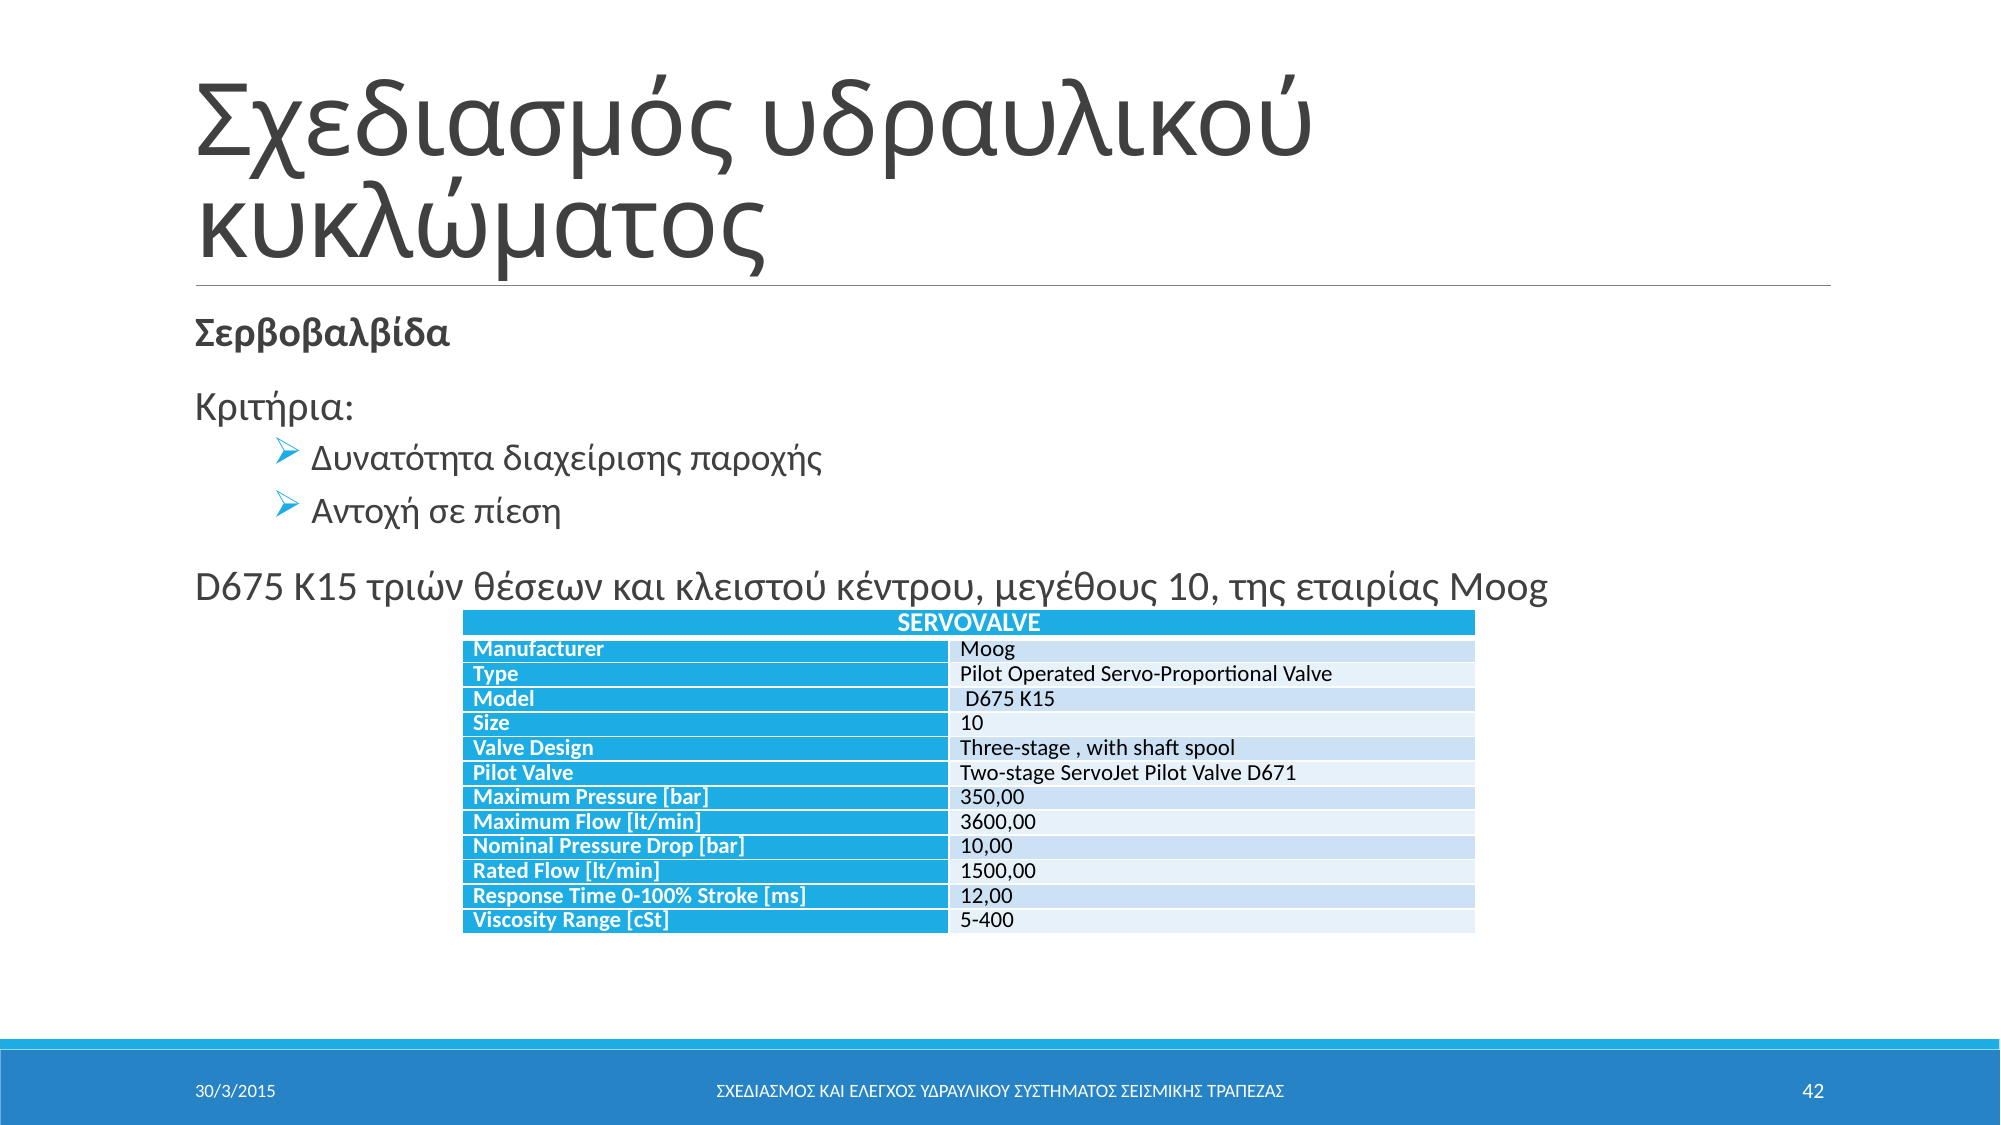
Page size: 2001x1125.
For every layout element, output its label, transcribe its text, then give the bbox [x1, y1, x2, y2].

table_cell Three-stage , with shaft spool [950, 737, 1475, 760]
table_cell Valve Design [463, 737, 948, 760]
table_cell Model [463, 688, 948, 711]
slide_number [180, 1059, 586, 1120]
table_cell Nominal Pressure Drop [bar] [463, 836, 948, 859]
table_cell 5-400 [950, 910, 1475, 933]
table_cell Size [463, 713, 948, 736]
table_cell D675 K15 [950, 688, 1475, 711]
table_cell Moog [950, 641, 1475, 662]
table_cell 12,00 [950, 885, 1475, 908]
table_header SERVOVALVE [463, 610, 1475, 635]
table_cell Rated Flow [lt/min] [463, 860, 948, 883]
table_cell 3600,00 [950, 811, 1475, 834]
table_cell Viscosity Range [cSt] [463, 910, 948, 933]
table_cell Manufacturer [463, 641, 948, 662]
table_cell Type [463, 663, 948, 686]
table_cell Pilot Valve [463, 762, 948, 785]
table_cell 350,00 [950, 787, 1475, 809]
table_cell 1500,00 [950, 860, 1475, 883]
title Σχεδιασμός υδραυλικού κυκλώματος [180, 47, 1830, 285]
slide_number 42 [1624, 1059, 1840, 1120]
table_cell Response Time 0-100% Stroke [ms] [463, 885, 948, 908]
table_cell Maximum Pressure [bar] [463, 787, 948, 809]
table_cell Pilot Operated Servo-Proportional Valve [950, 663, 1475, 686]
table_cell 10 [950, 713, 1475, 736]
footer ΣΧΕΔΙΑΣΜΟΣ ΚΑΙ ΕΛΕΓΧΟΣ ΥΔΡΑΥΛΙΚΟΥ ΣΥΣΤΗΜΑΤΟΣ ΣΕΙΣΜΙΚΗΣ ΤΡΑΠΕΖΑΣ [604, 1059, 1396, 1120]
table_cell Maximum Flow [lt/min] [463, 811, 948, 834]
table_cell Two-stage ServoJet Pilot Valve D671 [950, 762, 1475, 785]
table_cell 10,00 [950, 836, 1475, 859]
